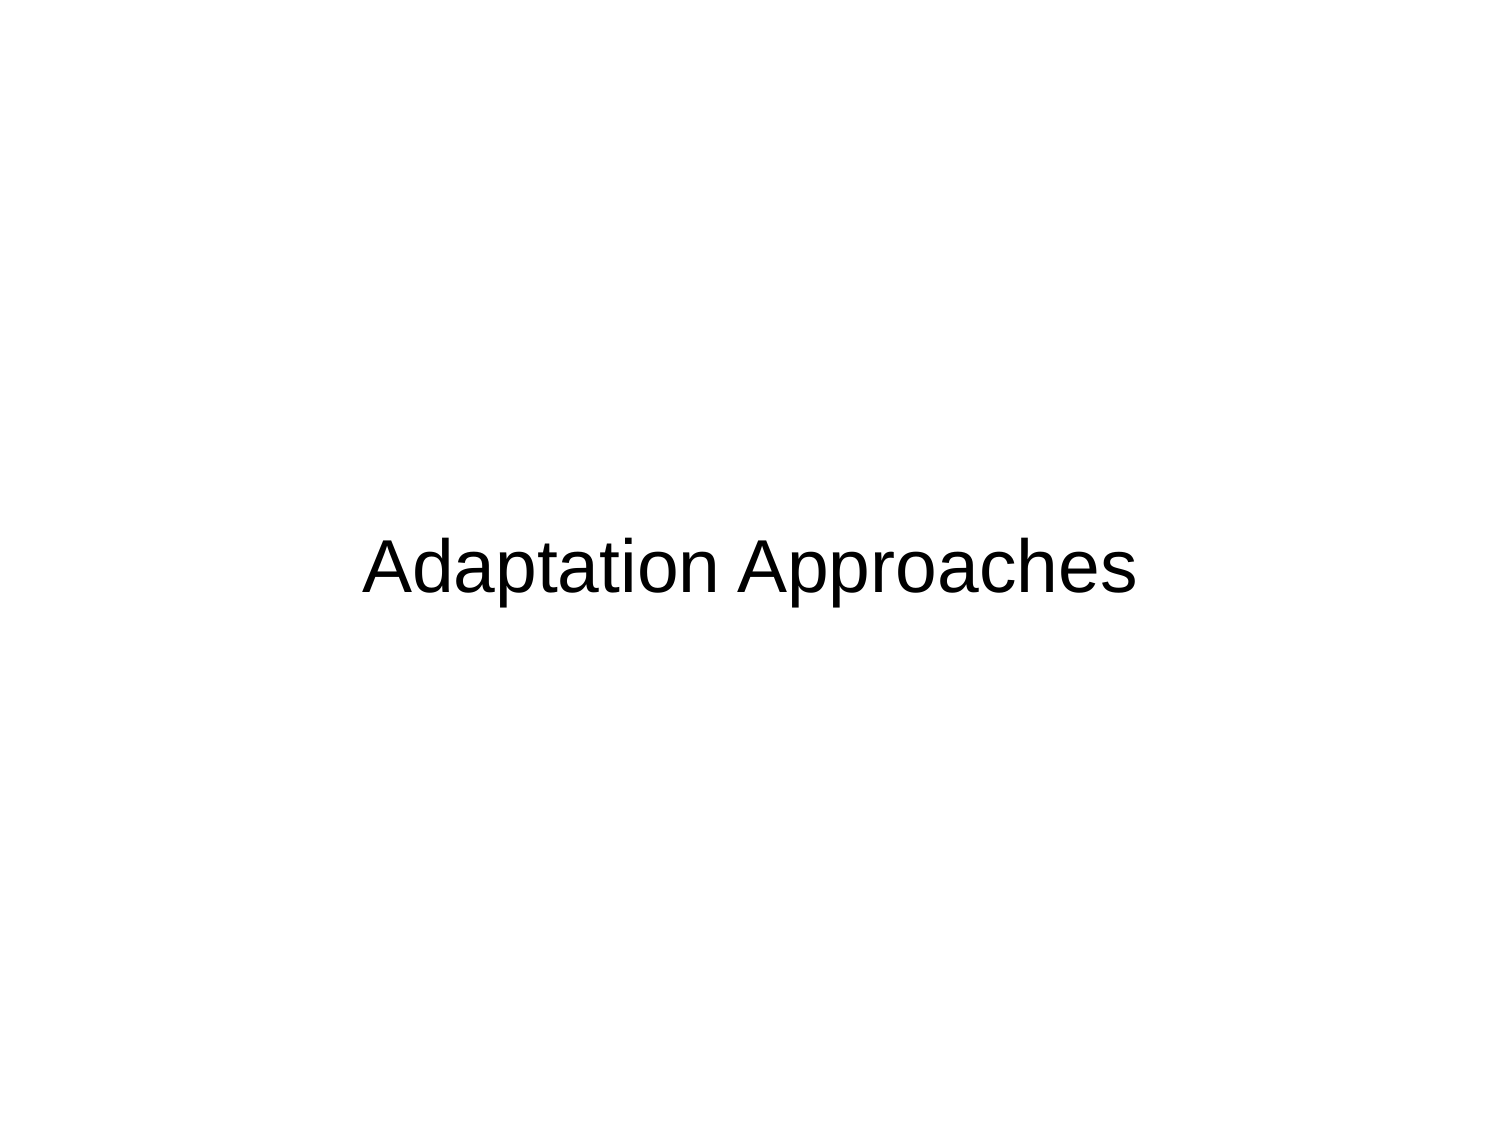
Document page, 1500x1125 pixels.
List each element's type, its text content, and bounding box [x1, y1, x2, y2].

title Adaptation Approaches [51, 470, 1449, 655]
